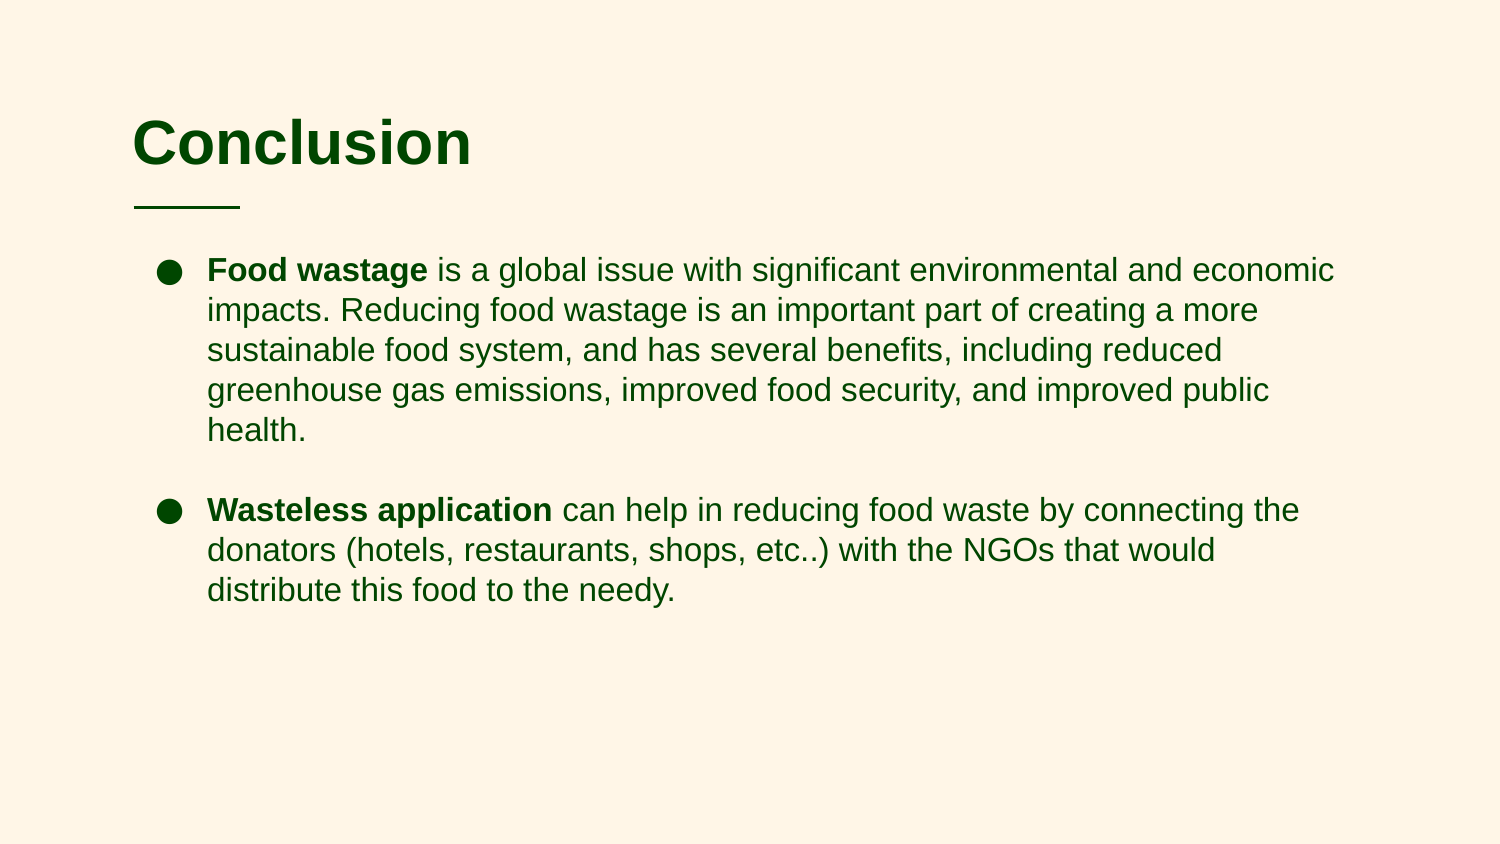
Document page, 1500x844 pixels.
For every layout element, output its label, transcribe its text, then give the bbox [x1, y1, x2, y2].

list Food wastage is a global issue with significant environmental and economic impacts. Reducing food wastage is an important part of creating a more sustainable food system, and has several benefits, including reduced greenhouse gas emissions, improved food security, and improved public health. Wasteless application can help in reducing food waste by connecting the donators (hotels, restaurants, shops, etc..) with the NGOs that would distribute this food to the needy. [116, 233, 1382, 769]
title Conclusion [116, 87, 1382, 174]
